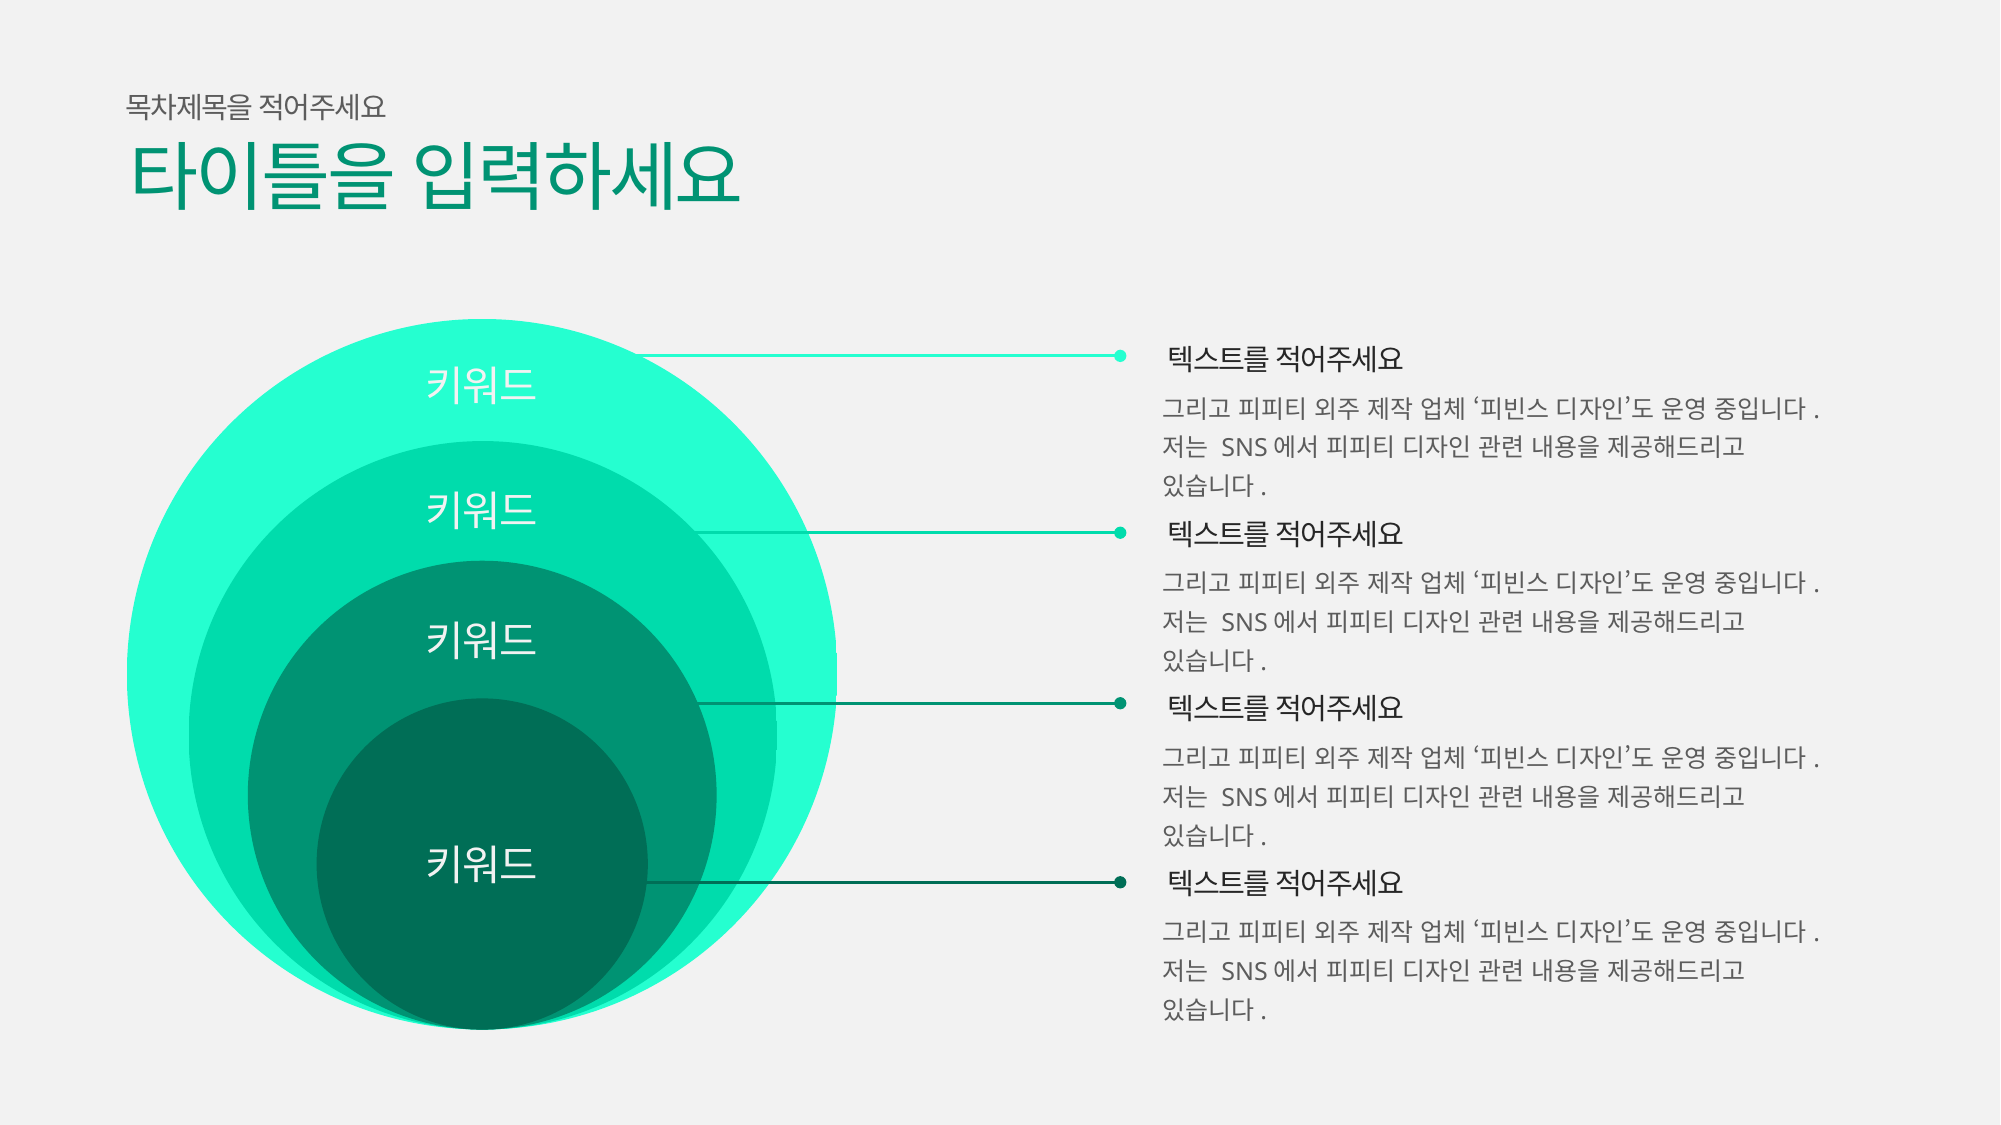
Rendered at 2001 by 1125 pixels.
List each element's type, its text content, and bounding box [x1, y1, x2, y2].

text_box 그리고 피피티 외주 제작 업체 ‘피빈스 디자인’도 운영 중입니다. 저는 SNS에서 피피티 디자인 관련 내용을 제공해드리고 있습니다. [1162, 733, 1824, 850]
text_box 타이틀을 입력하세요 [129, 129, 744, 220]
text_box 키워드 [425, 360, 539, 411]
text_box 텍스트를 적어주세요 [1167, 690, 1405, 726]
text_box [701, 705, 779, 881]
text_box 목차제목을 적어주세요 [125, 89, 388, 125]
text_box 텍스트를 적어주세요 [1167, 865, 1405, 901]
text_box [315, 697, 649, 1031]
text_box [246, 559, 718, 1029]
text_box 그리고 피피티 외주 제작 업체 ‘피빈스 디자인’도 운영 중입니다. 저는 SNS에서 피피티 디자인 관련 내용을 제공해드리고 있습니다. [1162, 558, 1824, 676]
text_box 텍스트를 적어주세요 [1167, 341, 1405, 377]
text_box [700, 534, 839, 702]
text_box [187, 439, 777, 1027]
text_box 키워드 [425, 485, 539, 536]
text_box [125, 317, 809, 1027]
text_box 텍스트를 적어주세요 [1167, 516, 1405, 552]
text_box 그리고 피피티 외주 제작 업체 ‘피빈스 디자인’도 운영 중입니다. 저는 SNS에서 피피티 디자인 관련 내용을 제공해드리고 있습니다. [1162, 907, 1824, 1025]
text_box 그리고 피피티 외주 제작 업체 ‘피빈스 디자인’도 운영 중입니다. 저는 SNS에서 피피티 디자인 관련 내용을 제공해드리고 있습니다. [1162, 384, 1824, 501]
text_box [524, 884, 738, 1028]
text_box [741, 705, 838, 881]
text_box 키워드 [425, 614, 539, 665]
text_box 키워드 [425, 838, 539, 889]
